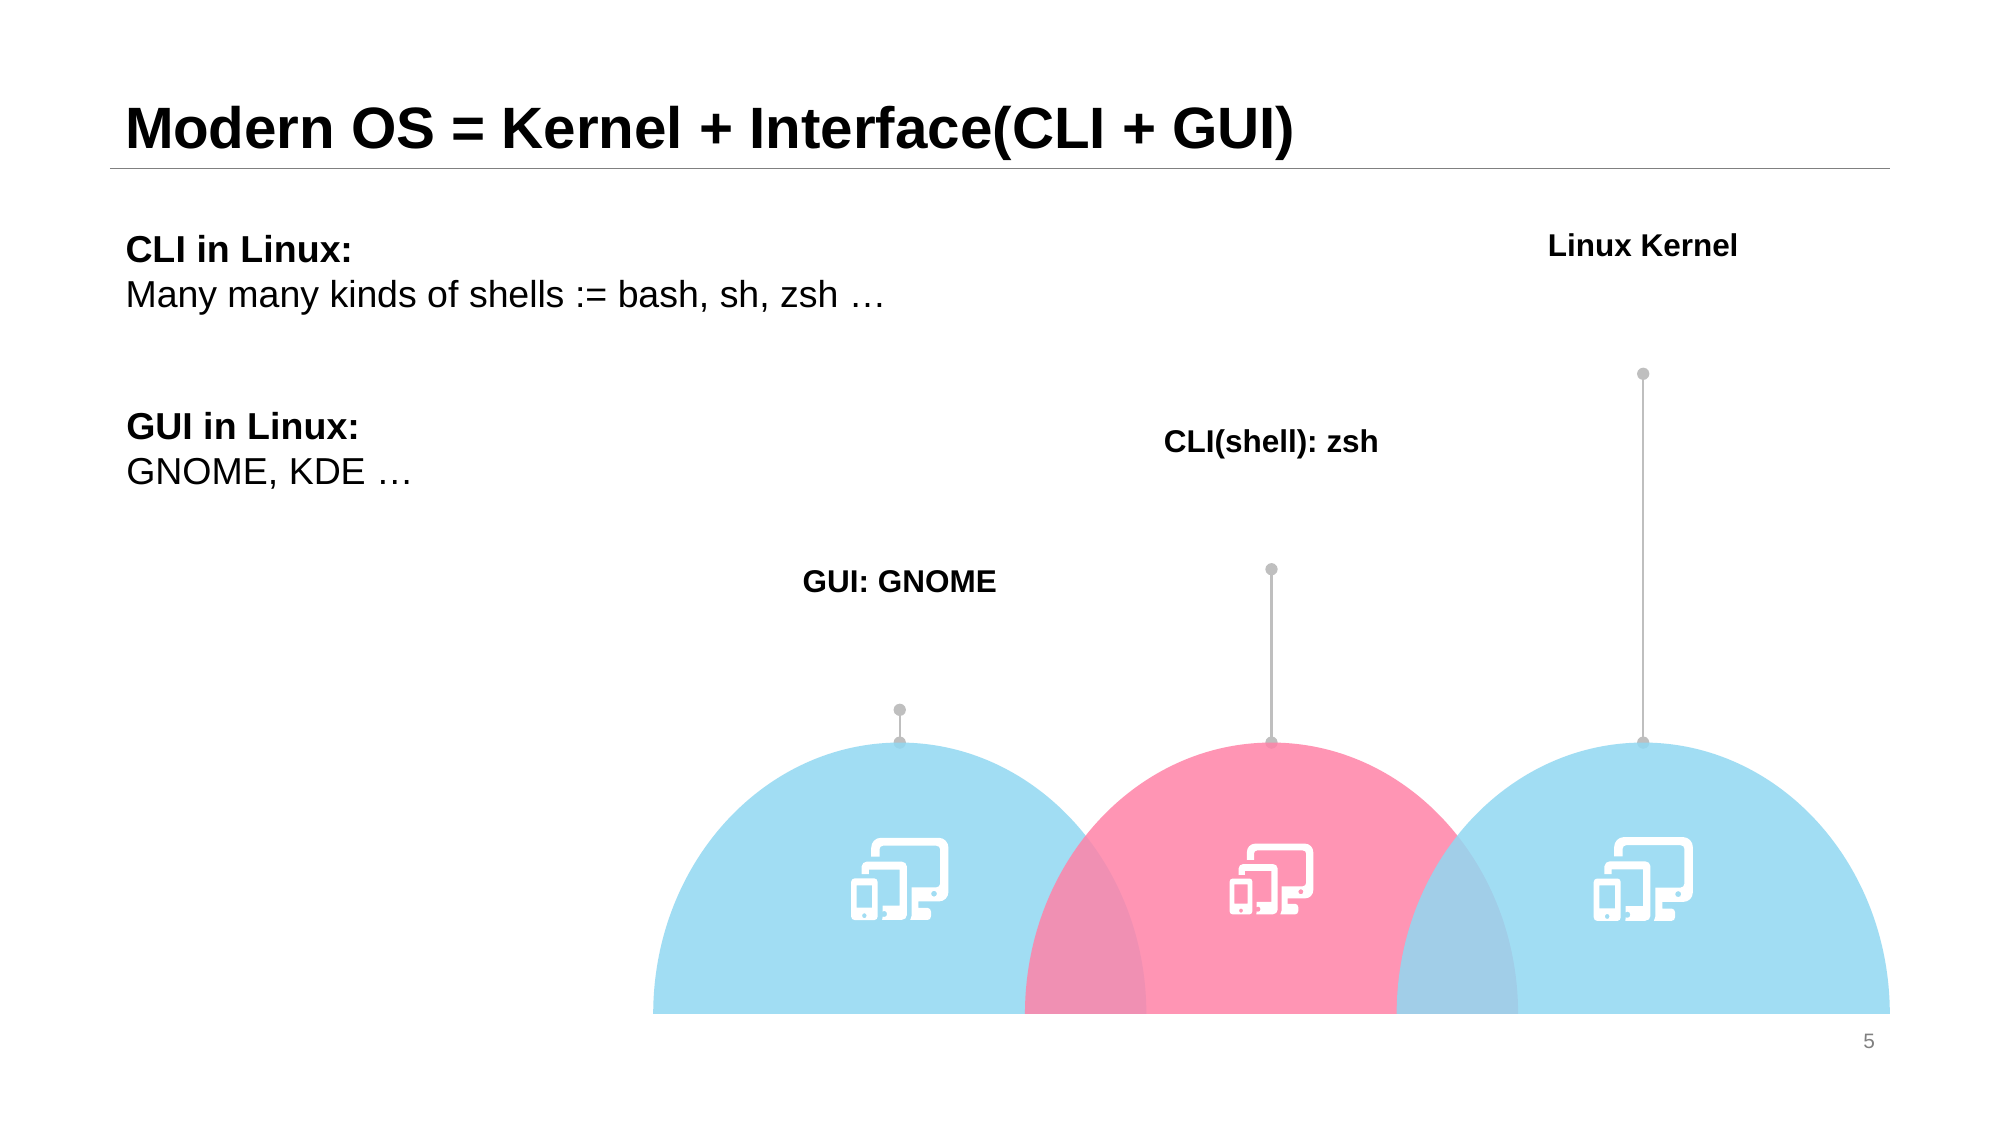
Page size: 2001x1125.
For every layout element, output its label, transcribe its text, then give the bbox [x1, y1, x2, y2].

text_box CLI in Linux: Many many kinds of shells := bash, sh, zsh … [110, 217, 653, 323]
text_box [653, 217, 1890, 1015]
title Modern OS = Kernel + Interface(CLI + GUI) [109, 0, 1890, 169]
text_box GUI in Linux: GNOME, KDE … [111, 394, 429, 499]
slide_number 5 [1412, 1023, 1890, 1058]
